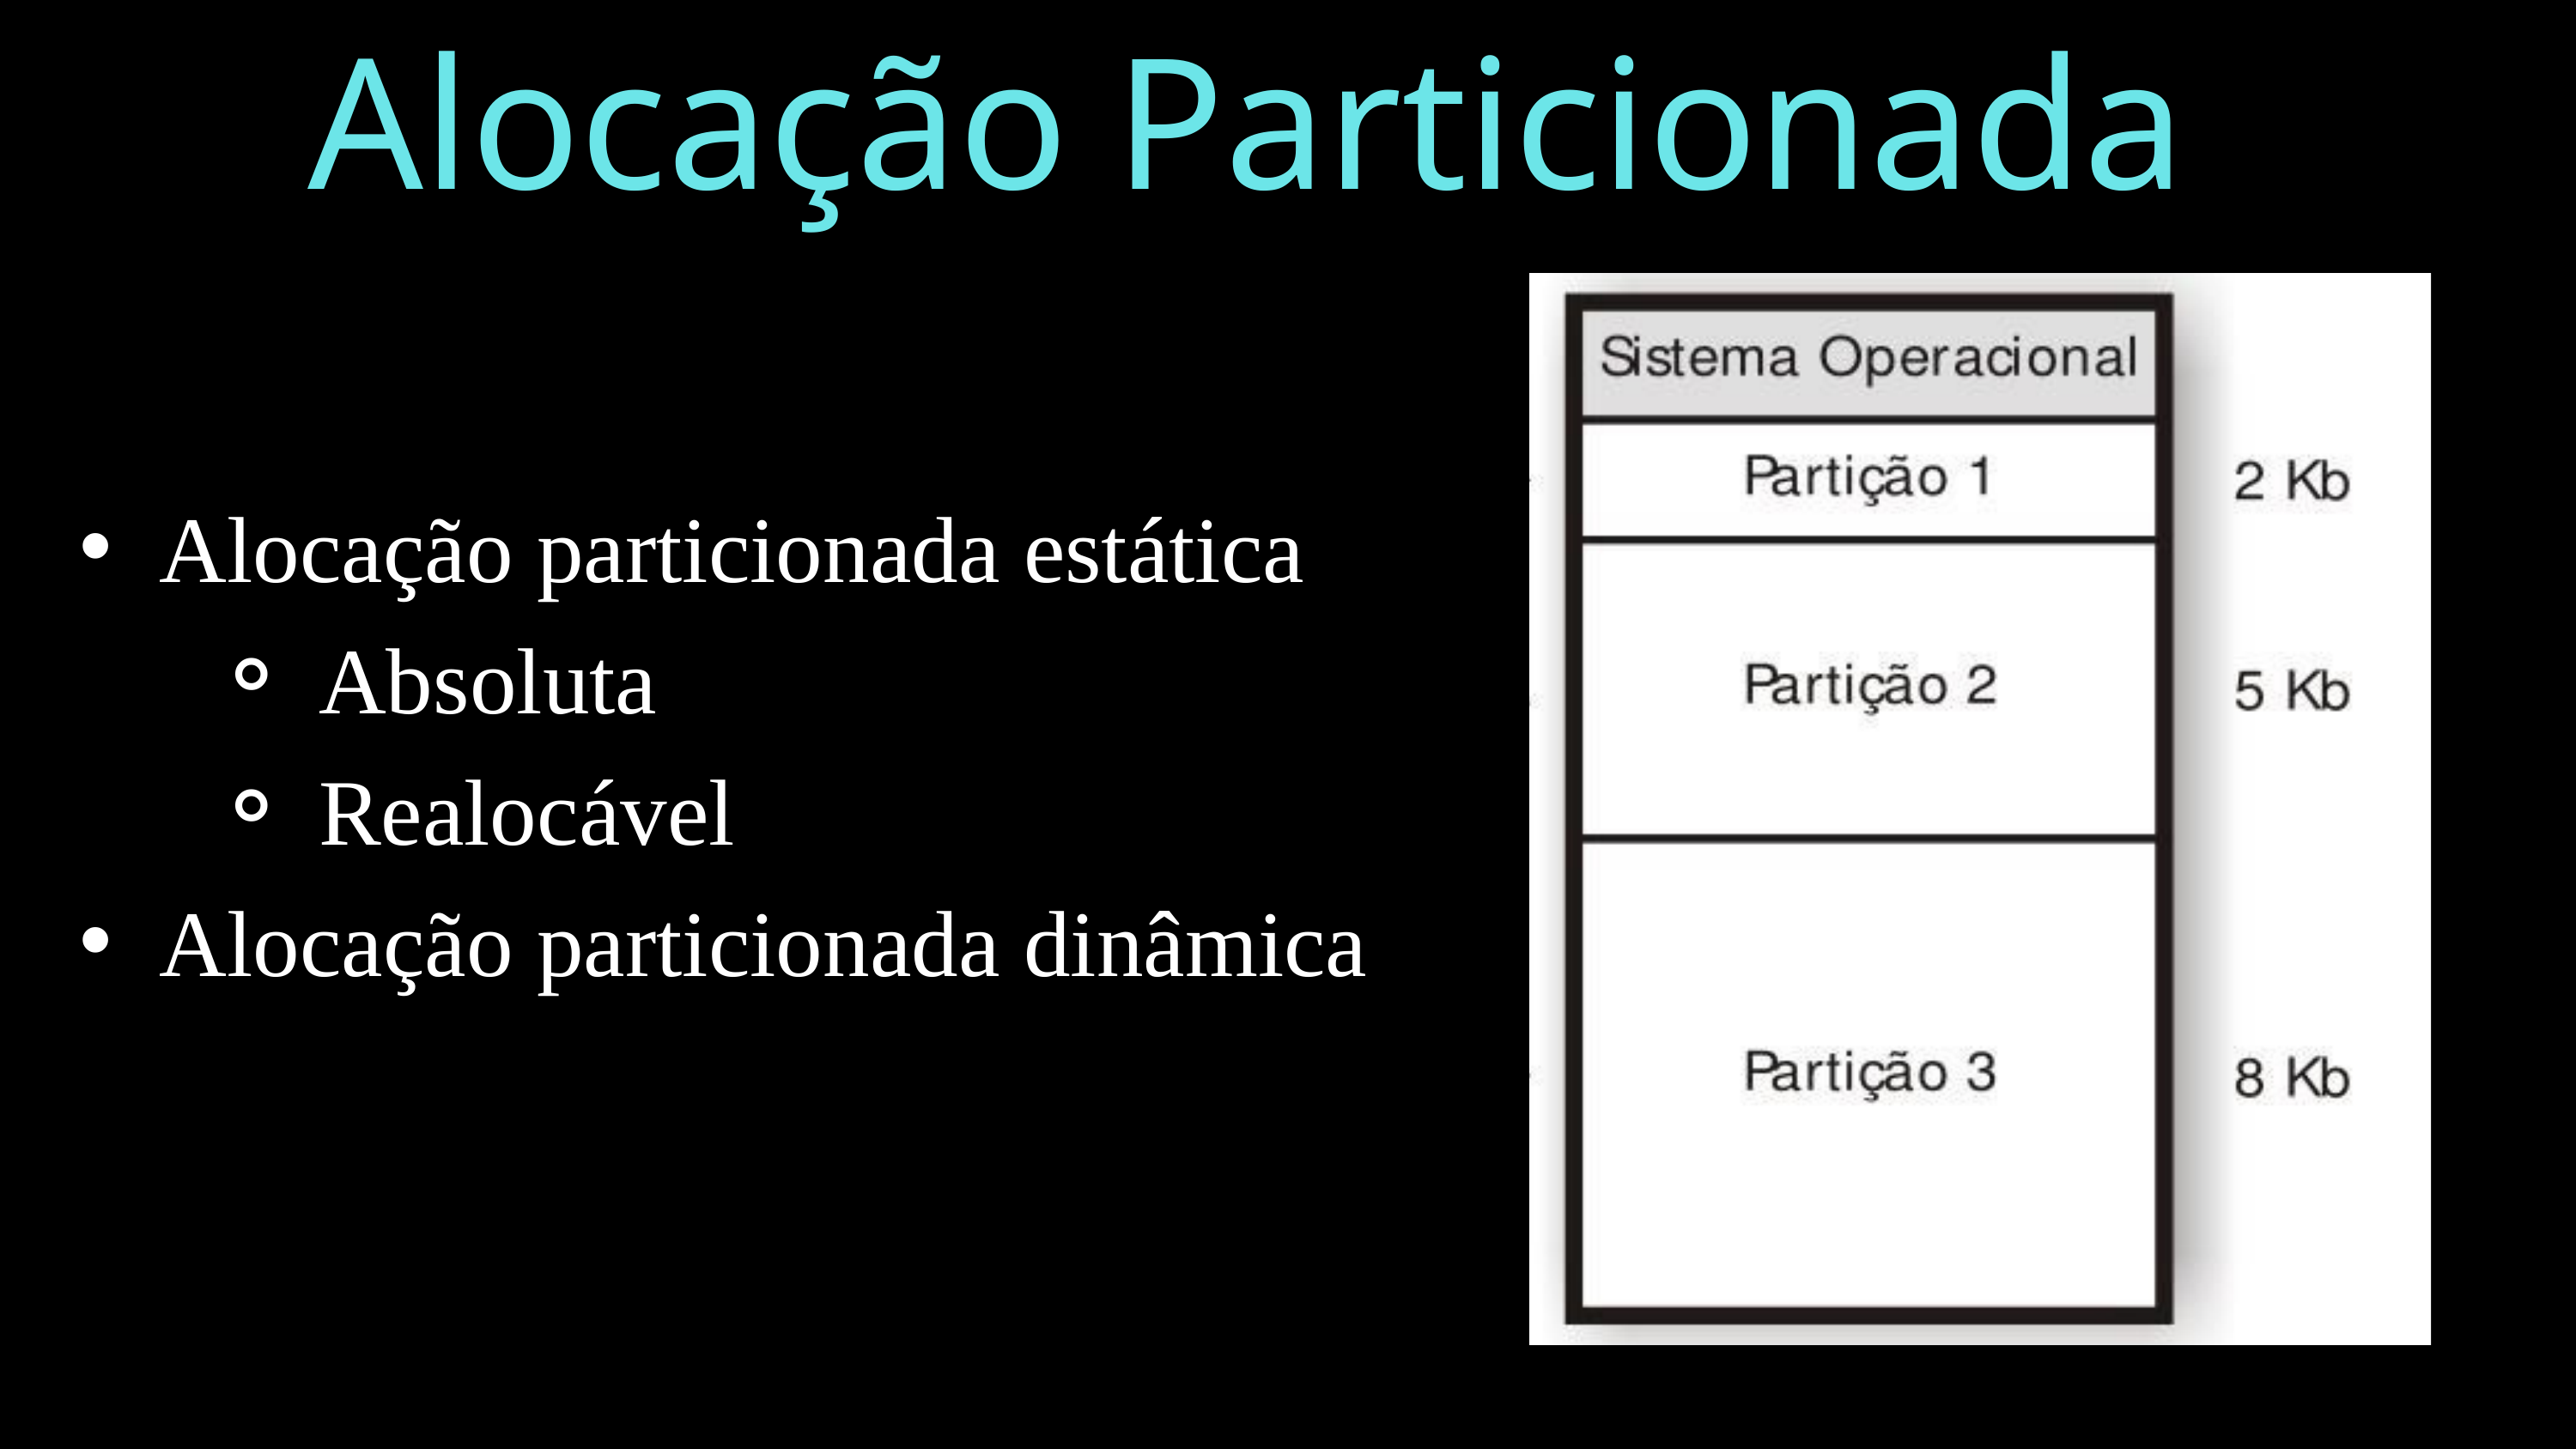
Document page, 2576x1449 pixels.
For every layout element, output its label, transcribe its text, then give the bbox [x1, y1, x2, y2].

text_box [1529, 273, 2432, 1345]
text_box Alocação Particionada [304, 8, 2190, 227]
text_box Alocação particionada estática Absoluta Realocável Alocação particionada dinâmica [0, 329, 1765, 1449]
